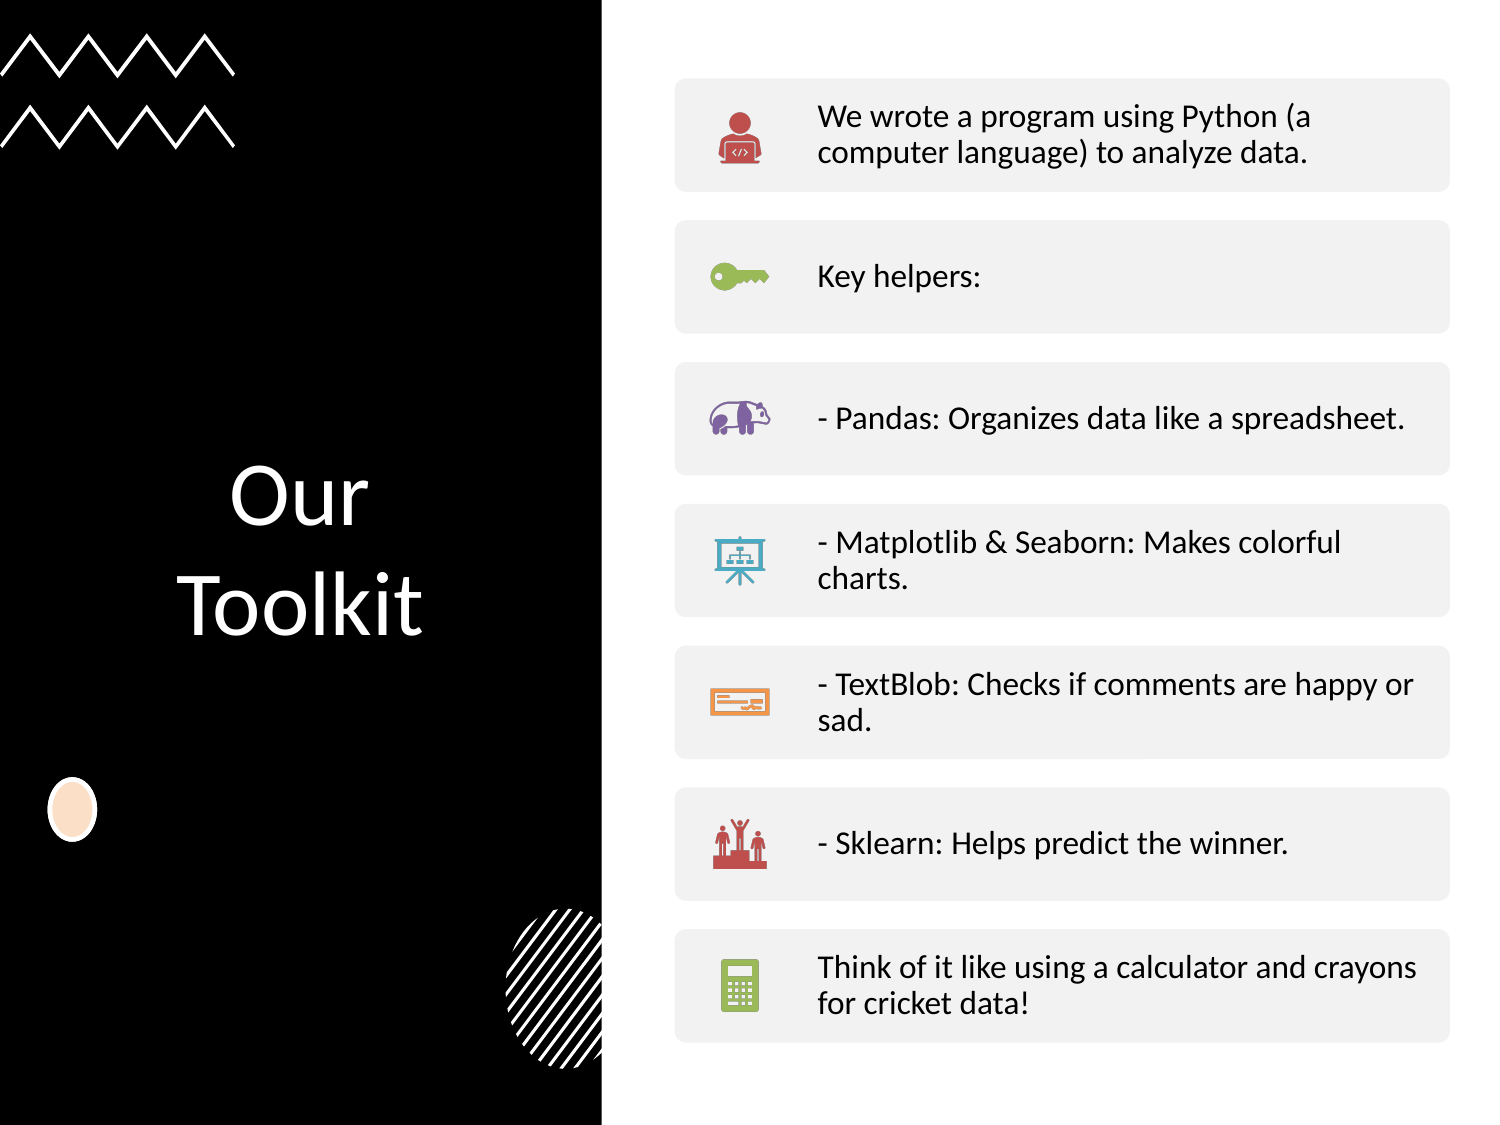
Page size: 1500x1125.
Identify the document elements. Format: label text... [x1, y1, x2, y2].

text_box [47, 777, 97, 842]
text_box [0, 0, 604, 1125]
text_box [505, 908, 626, 1069]
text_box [0, 33, 236, 150]
title Our Toolkit [103, 196, 497, 892]
text_box [604, 0, 1500, 1125]
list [674, 78, 1451, 1043]
